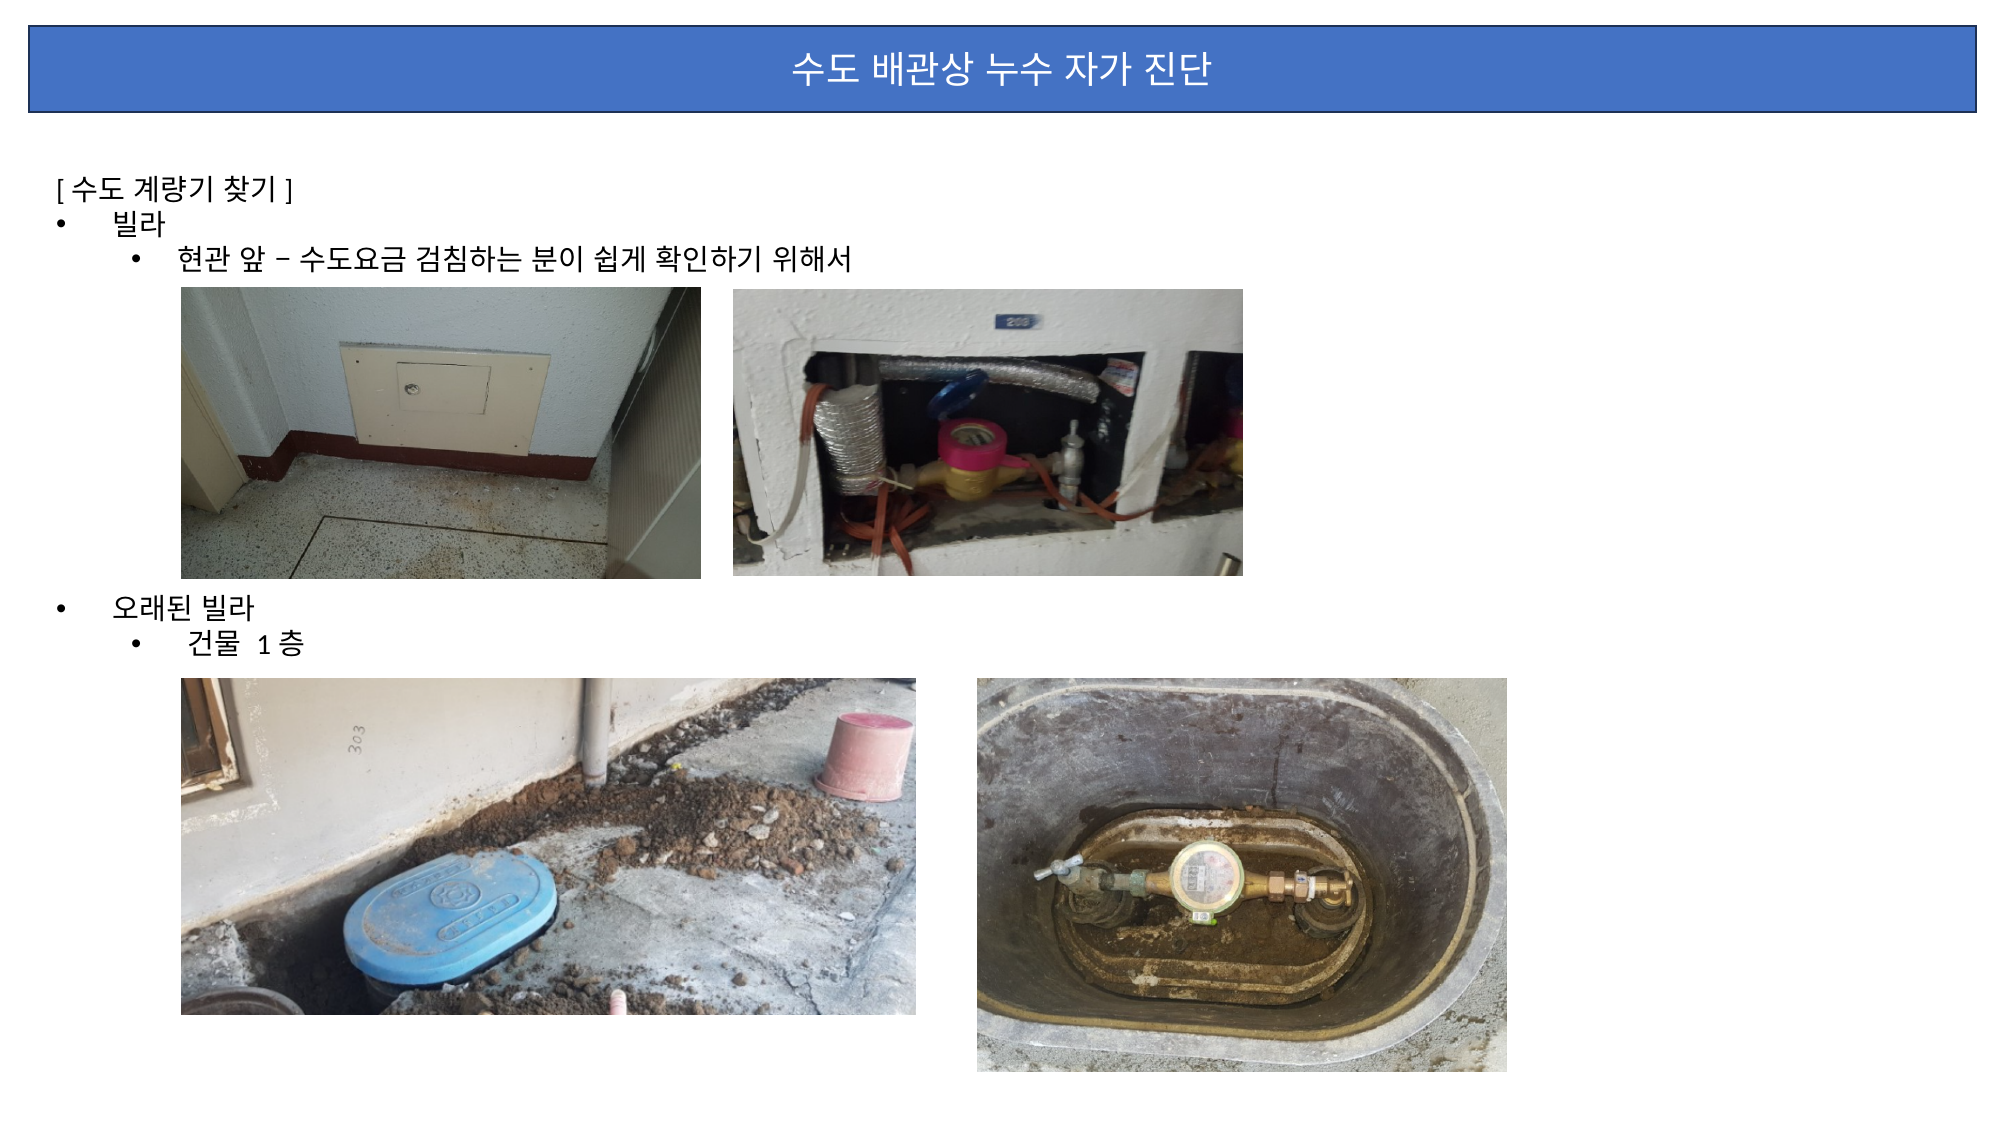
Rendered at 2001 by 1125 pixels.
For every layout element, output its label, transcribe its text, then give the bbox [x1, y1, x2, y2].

picture [181, 287, 701, 580]
picture [733, 287, 1243, 576]
text_box 수도 배관상 누수 자가 진단 [28, 25, 1977, 113]
text_box [수도 계량기 찾기] 빌라 현관 앞 – 수도요금 검침하는 분이 쉽게 확인하기 위해서 오래된 빌라 건물 1층 [41, 163, 1945, 1053]
picture [181, 678, 916, 1015]
picture [977, 678, 1507, 1072]
